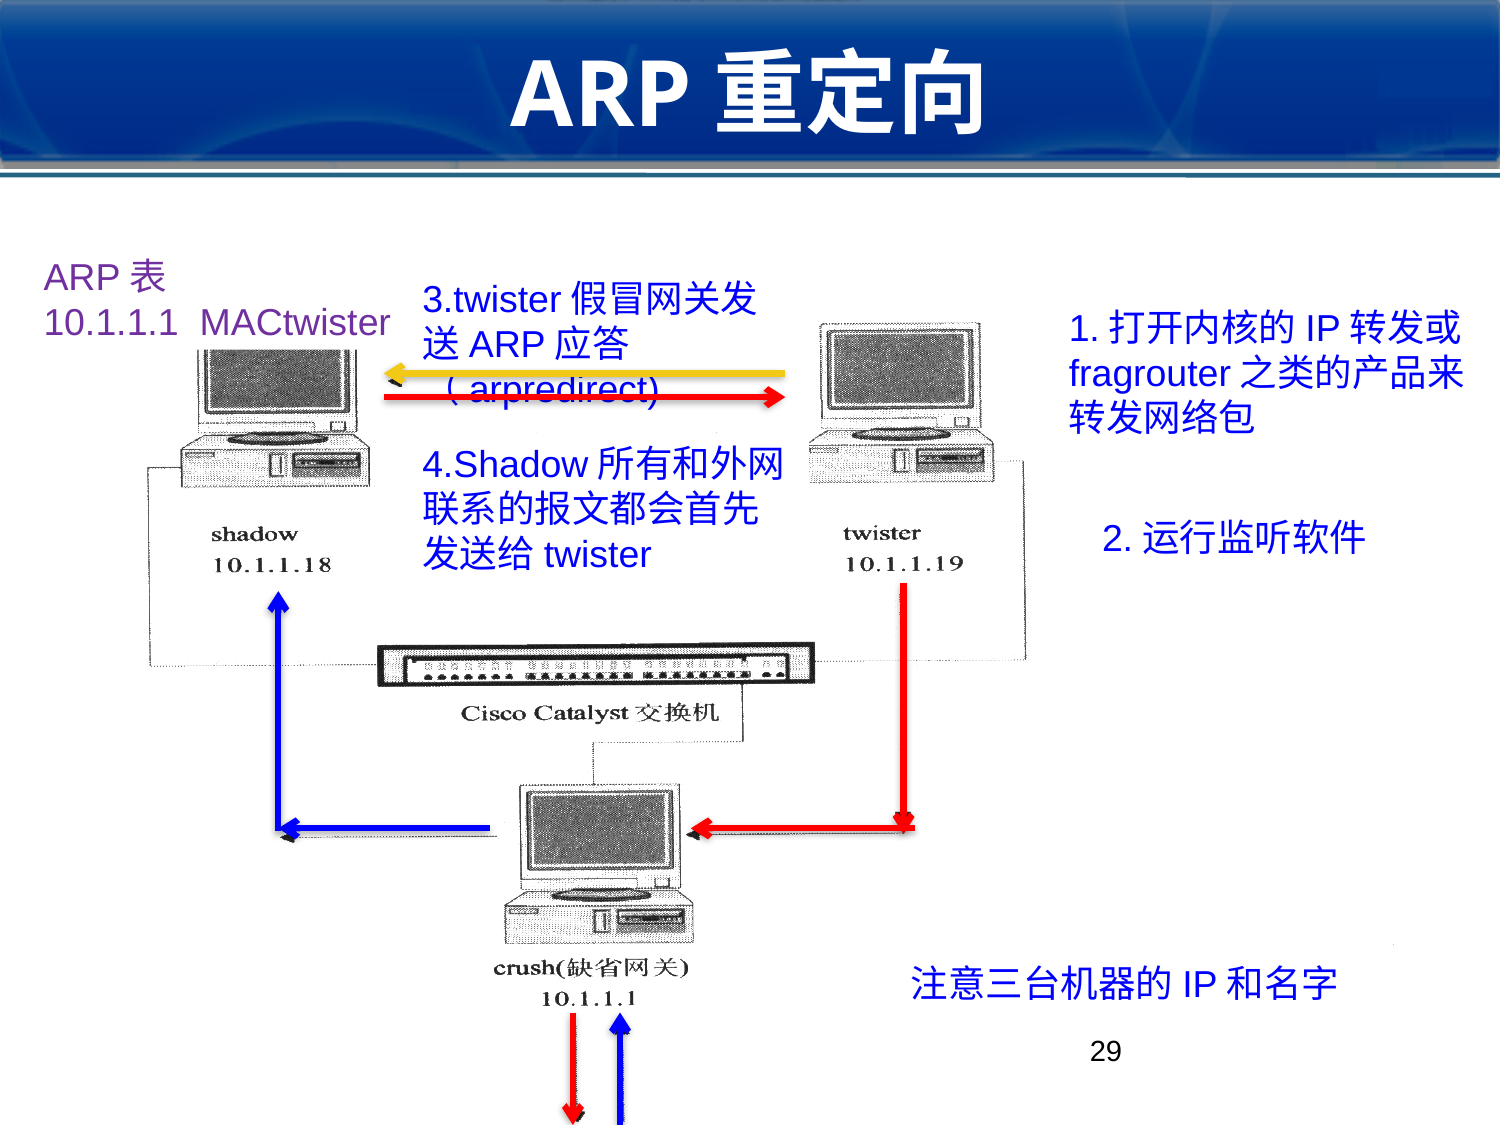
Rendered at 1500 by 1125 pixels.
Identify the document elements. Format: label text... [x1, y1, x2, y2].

title ARP重定向 [75, 0, 1425, 184]
picture [147, 297, 1424, 1125]
text_box ARP表 10.1.1.1 MACtwister [28, 245, 408, 350]
text_box 1.打开内核的IP转发或fragrouter之类的产品来转发网络包 [1423, 296, 1495, 447]
text_box 3.twister假冒网关发送ARP应答（arpredirect) [408, 267, 809, 296]
